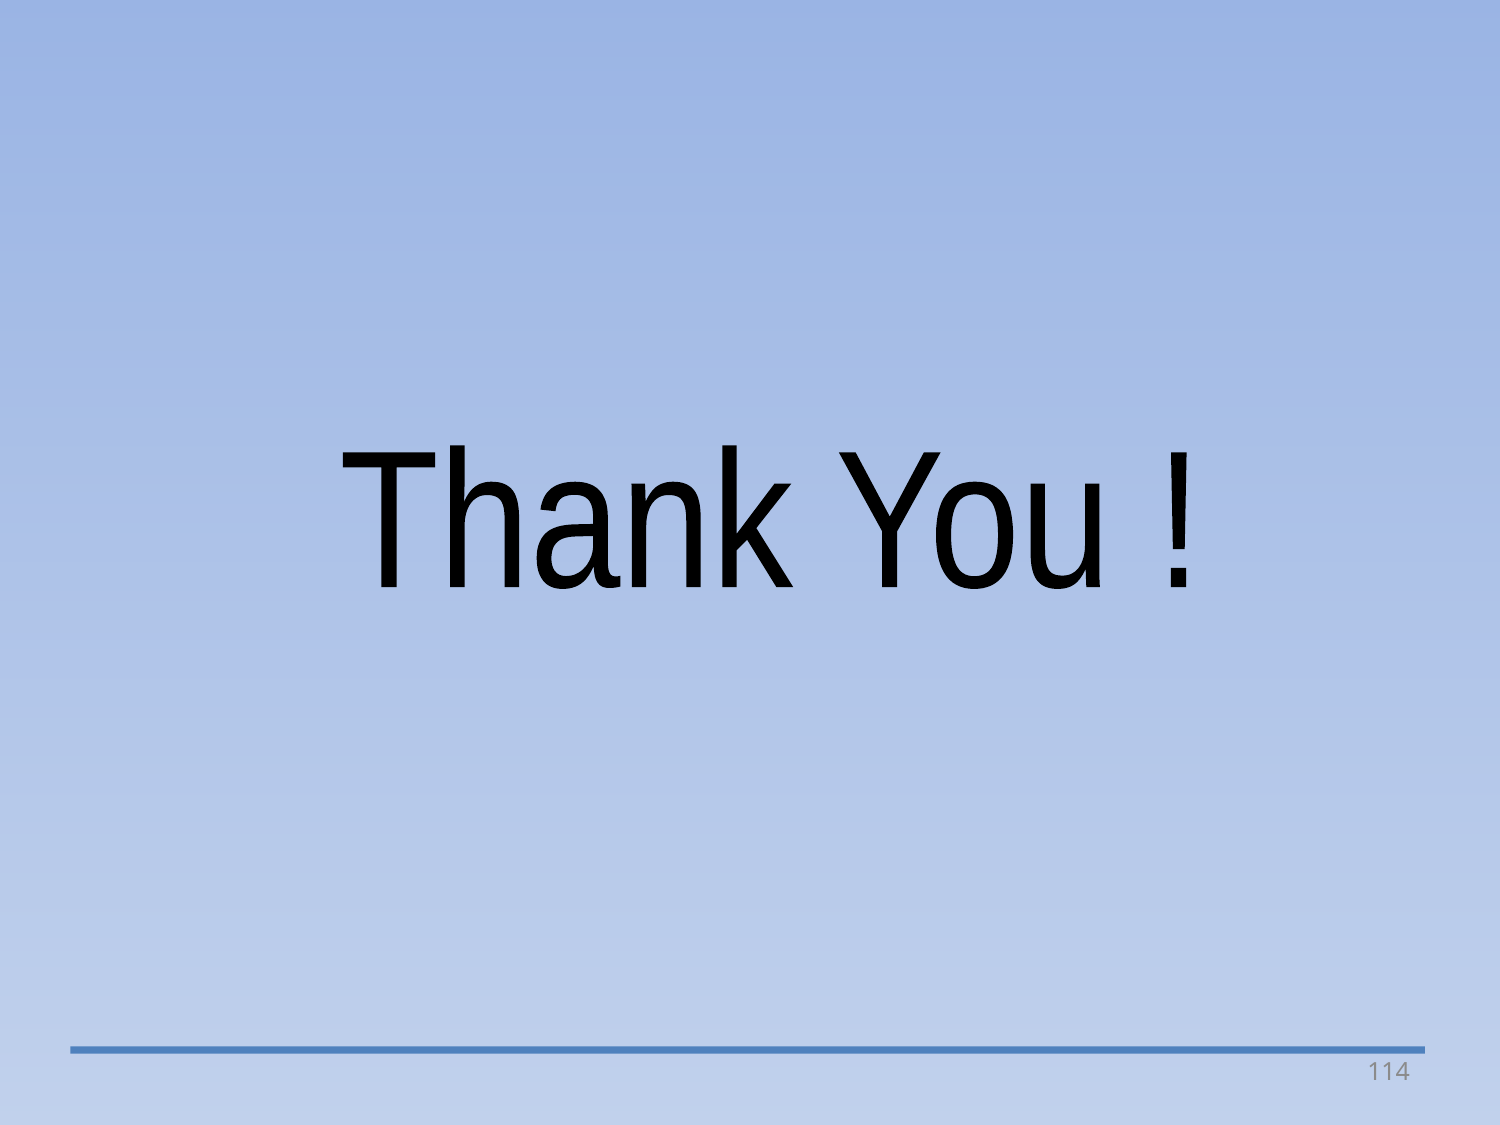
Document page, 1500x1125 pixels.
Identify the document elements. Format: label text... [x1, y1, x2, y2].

slide_number 114 [1074, 1042, 1425, 1103]
